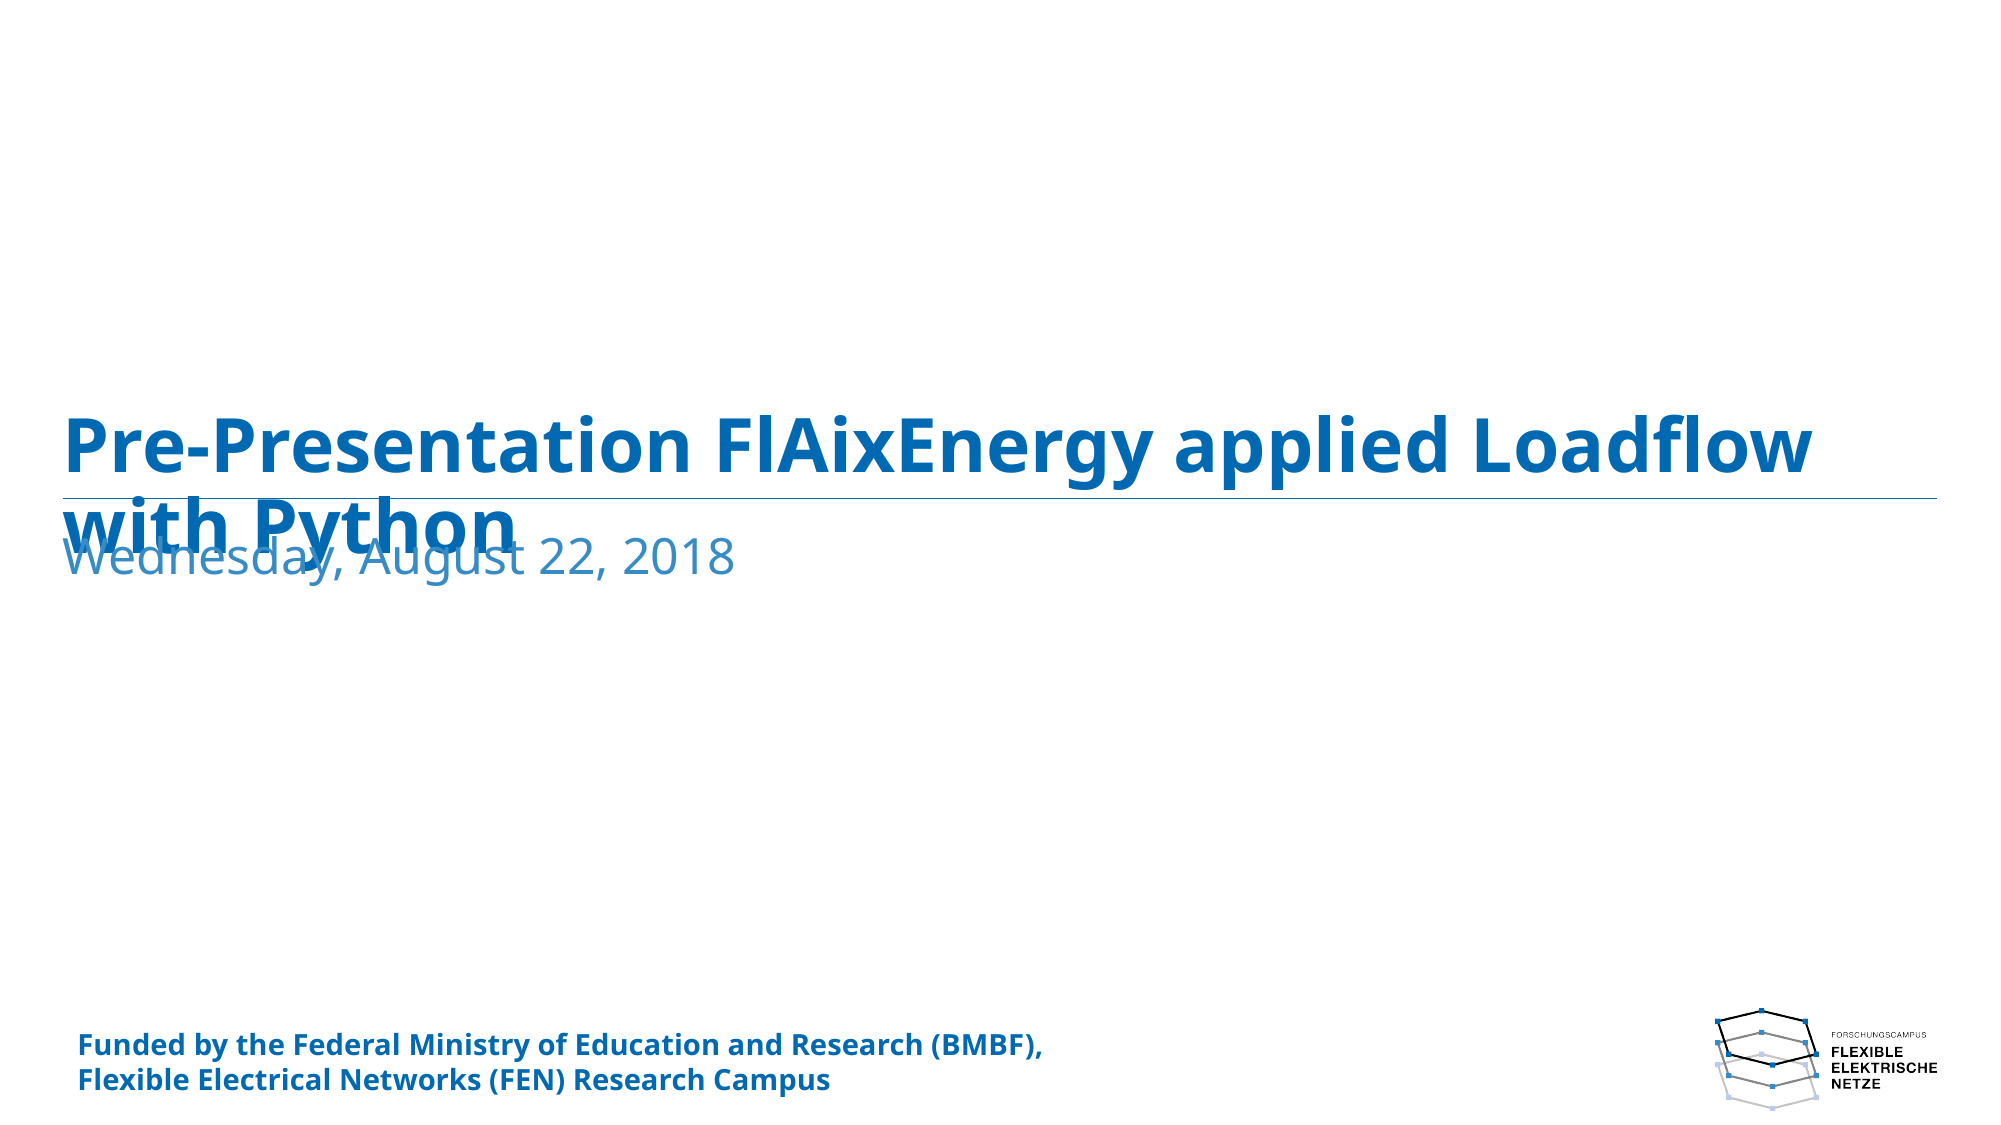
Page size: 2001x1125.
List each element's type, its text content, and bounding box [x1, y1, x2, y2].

title Pre-Presentation FlAixEnergy applied Loadflow with Python [63, 408, 1937, 497]
picture [1715, 1008, 1937, 1111]
subtitle Wednesday, August 22, 2018 [63, 524, 1937, 796]
